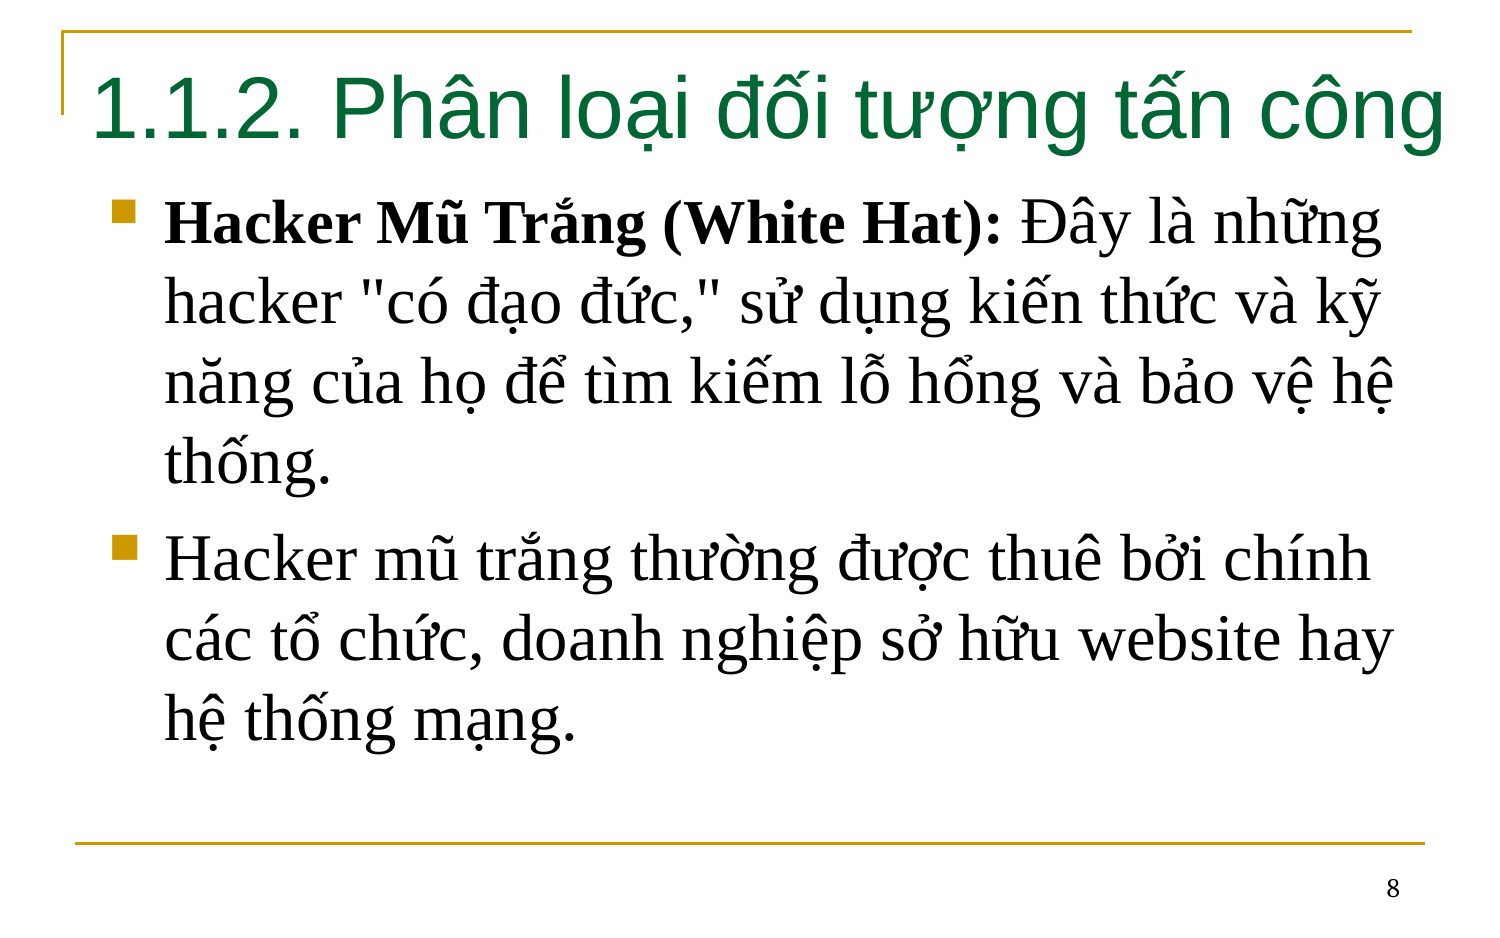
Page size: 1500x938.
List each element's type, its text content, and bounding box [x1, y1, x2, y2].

title 1.1.2. Phân loại đối tượng tấn công [87, 48, 1475, 261]
text_box Hacker Mũ Trắng (White Hat): Đây là những hacker "có đạo đức," sử dụng kiến thức và kỹ năng của họ để tìm kiếm lỗ hổng và bảo vệ hệ thống. Hacker mũ trắng thường được thuê bởi chính các tổ chức, doanh nghiệp sở hữu website hay hệ thống mạng. [106, 159, 1457, 754]
slide_number 8 [1380, 878, 1419, 938]
